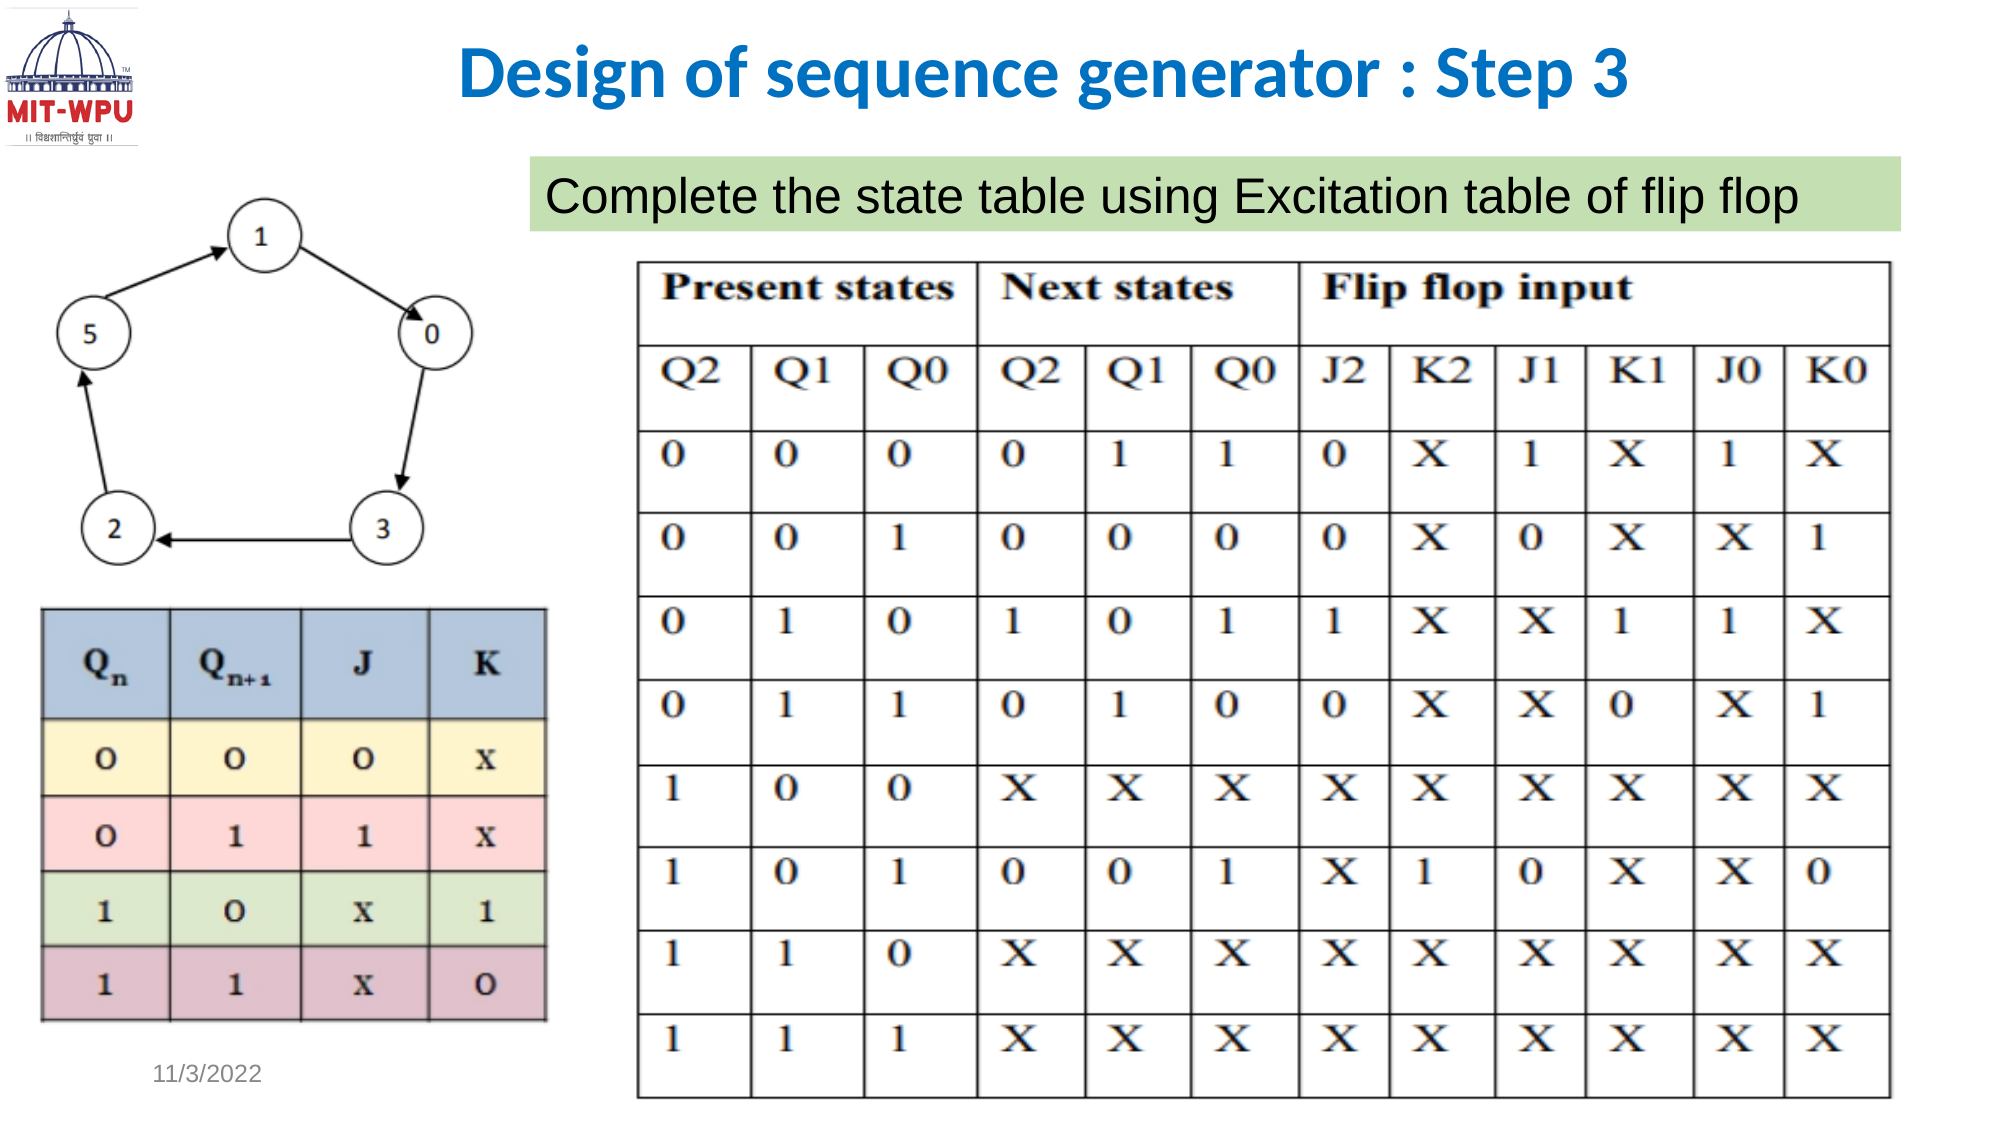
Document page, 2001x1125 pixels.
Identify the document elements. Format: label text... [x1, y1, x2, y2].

title Design of sequence generator : Step 3 [181, 18, 1907, 129]
picture [630, 256, 1908, 1103]
picture [39, 602, 554, 1029]
picture [39, 193, 481, 579]
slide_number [137, 1042, 588, 1103]
text_box Complete the state table using Excitation table of flip flop [529, 156, 1902, 232]
picture [4, 7, 138, 146]
